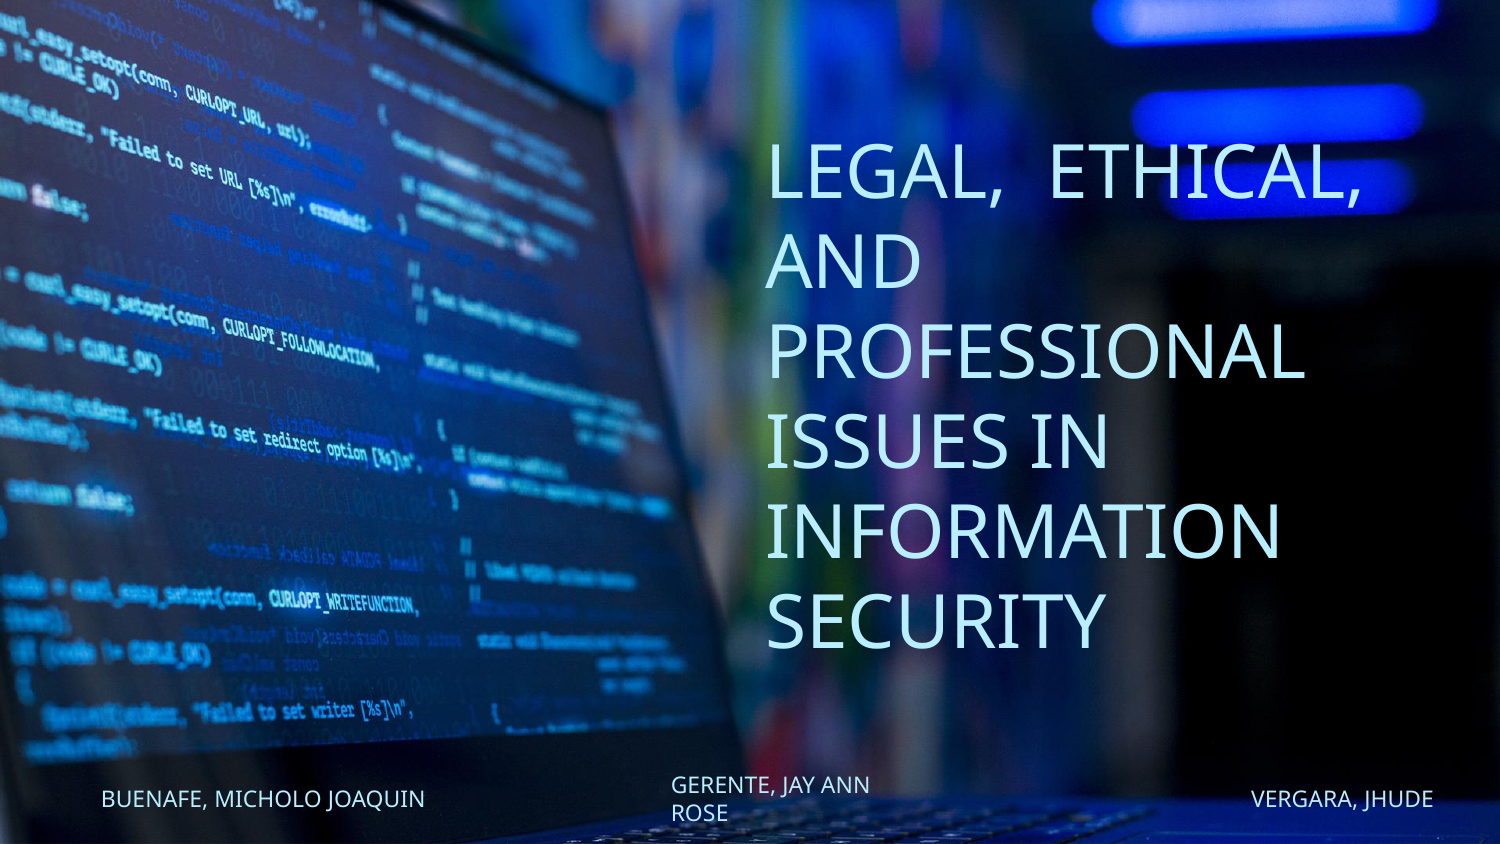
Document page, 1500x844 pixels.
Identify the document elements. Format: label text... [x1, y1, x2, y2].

picture [0, 0, 1500, 844]
text_box BUENAFE, MICHOLO JOAQUIN [85, 769, 464, 827]
title LEGAL, ETHICAL, AND PROFESSIONAL ISSUES IN INFORMATION SECURITY [750, 58, 1415, 730]
text_box VERGARA, JHUDE [1235, 769, 1500, 827]
text_box GERENTE, JAY ANN ROSE [655, 769, 920, 827]
